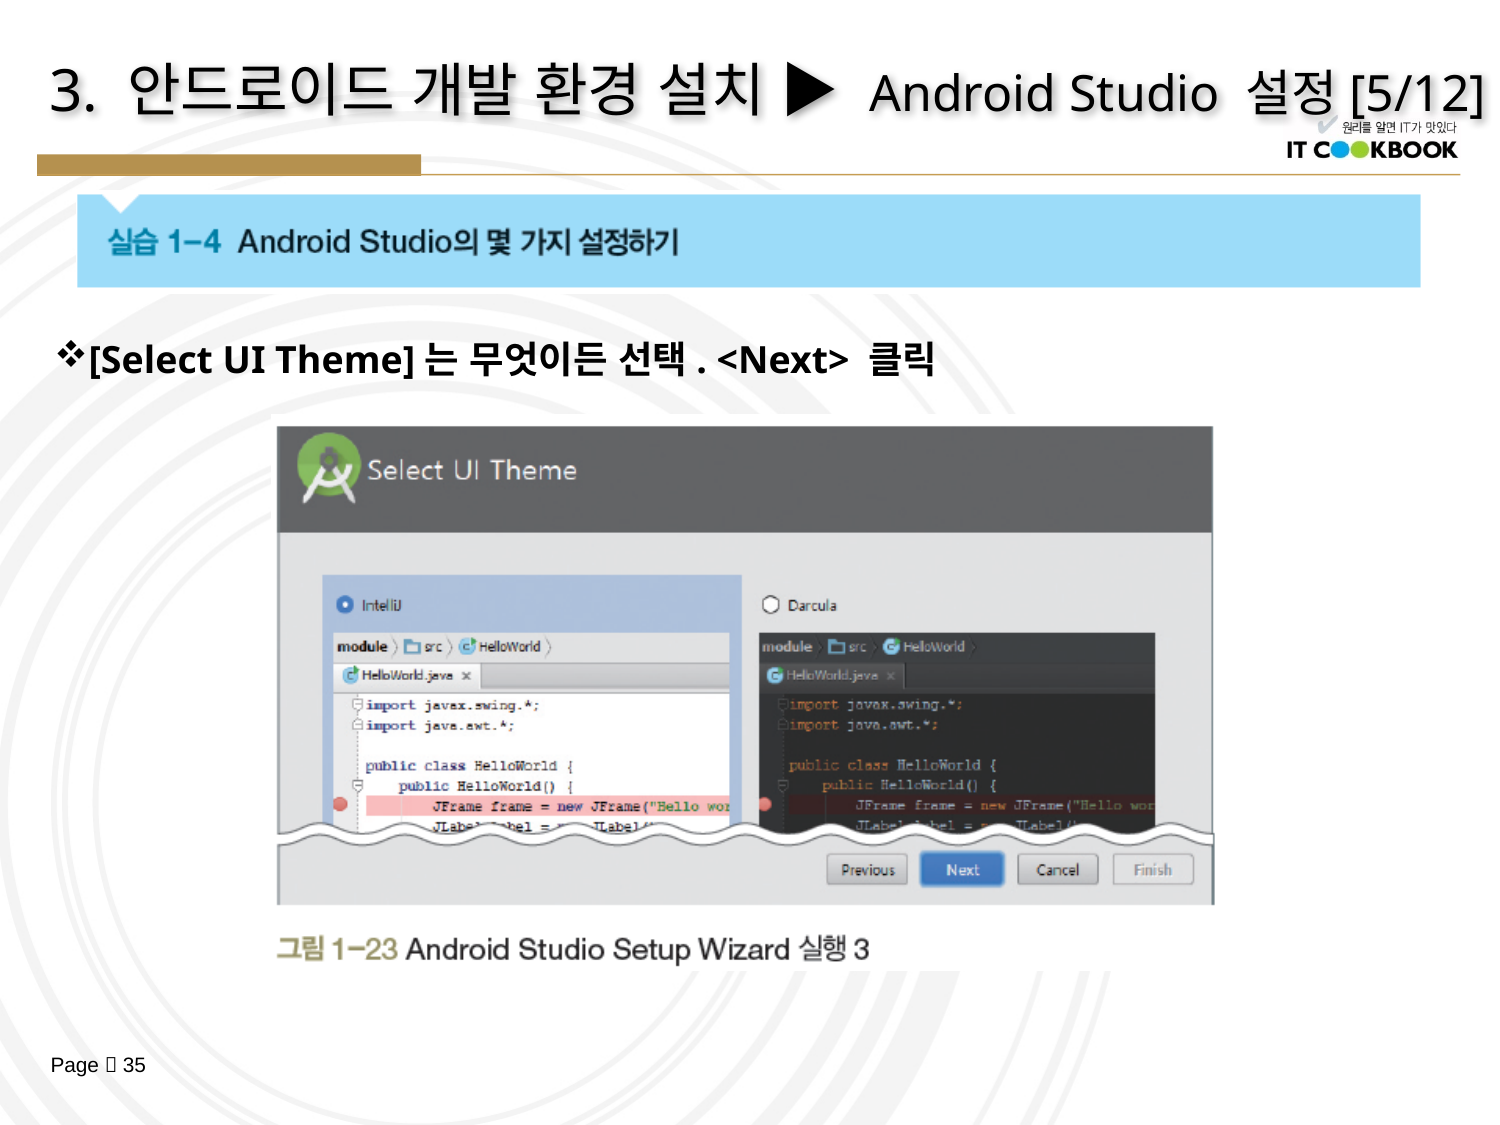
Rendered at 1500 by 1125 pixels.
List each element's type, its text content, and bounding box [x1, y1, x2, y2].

list [Select UI Theme]는 무엇이든 선택. <Next> 클릭 [54, 335, 1500, 1051]
title 3. 안드로이드 개발 환경 설치 ▶ Android Studio 설정[5/12] [48, 53, 1500, 161]
picture [271, 414, 1229, 972]
picture [0, 35, 1500, 1125]
